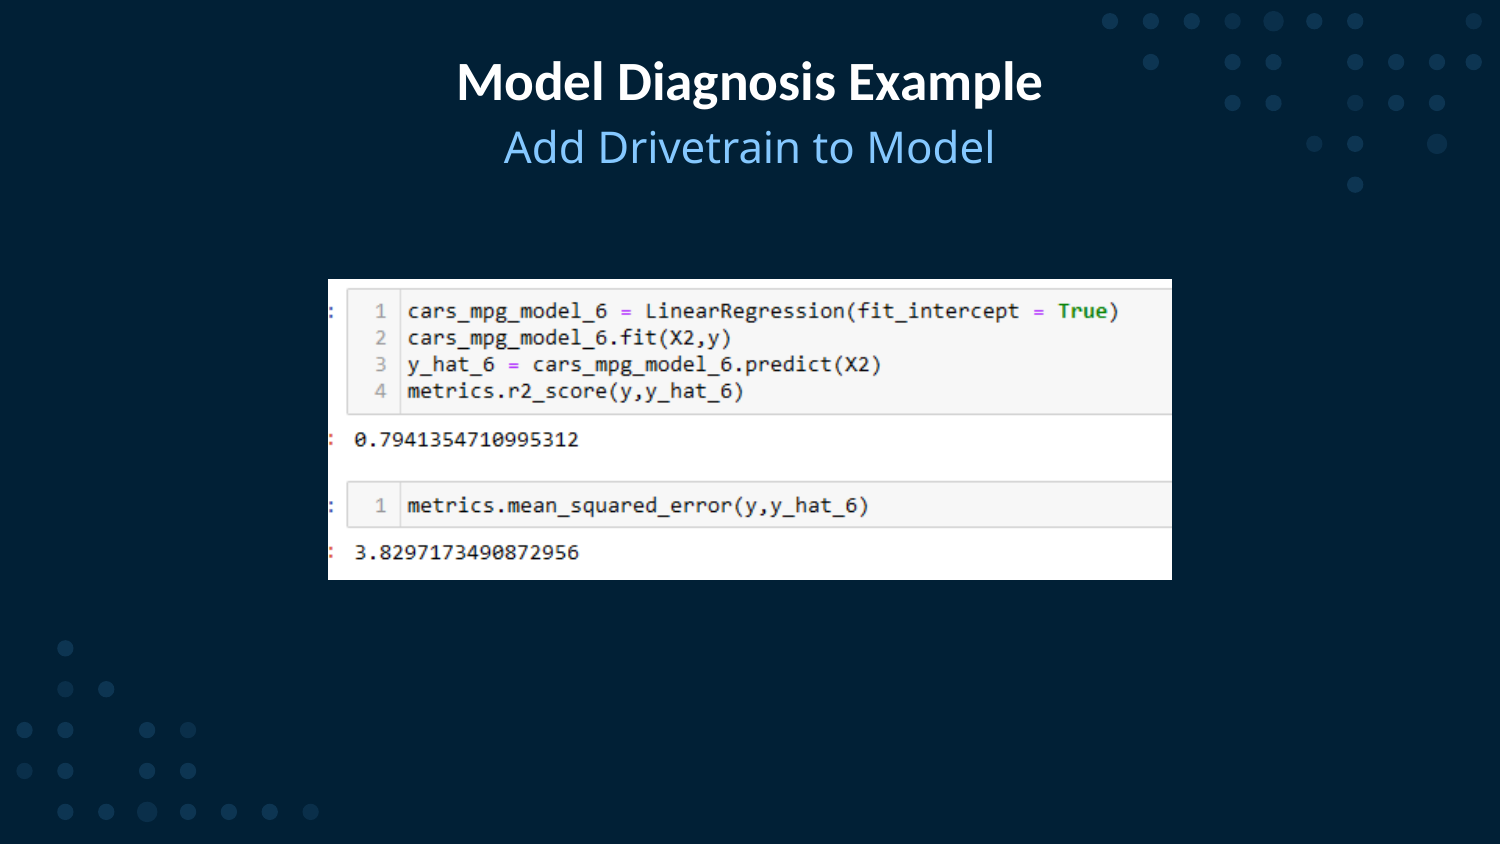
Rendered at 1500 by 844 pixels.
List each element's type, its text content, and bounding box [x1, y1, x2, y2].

picture [328, 279, 1172, 580]
list Add Drivetrain to Model [103, 120, 1397, 196]
title Model Diagnosis Example [103, 44, 1397, 120]
